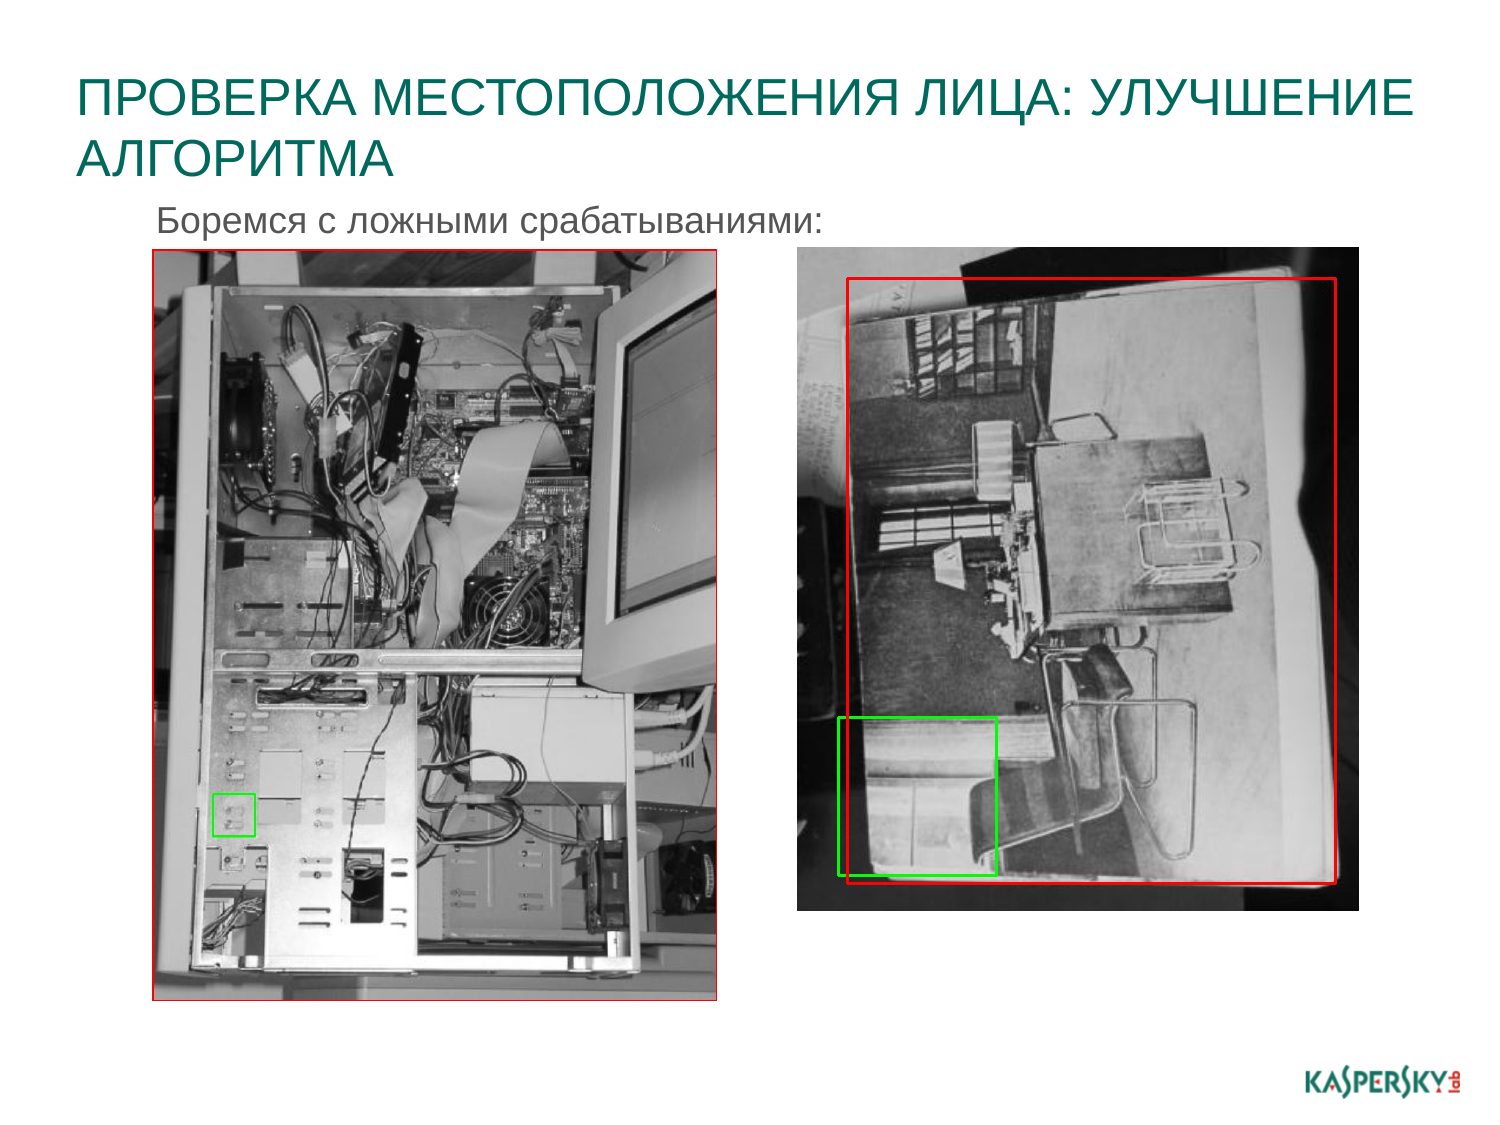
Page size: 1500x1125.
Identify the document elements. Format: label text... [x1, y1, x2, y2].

picture [796, 247, 1359, 911]
title Проверка местоположения лица: улучшение алгоритма [76, 65, 1424, 191]
text_box Боремся с ложными срабатываниями: [155, 196, 825, 242]
picture [152, 249, 717, 1002]
picture [1305, 1064, 1460, 1099]
